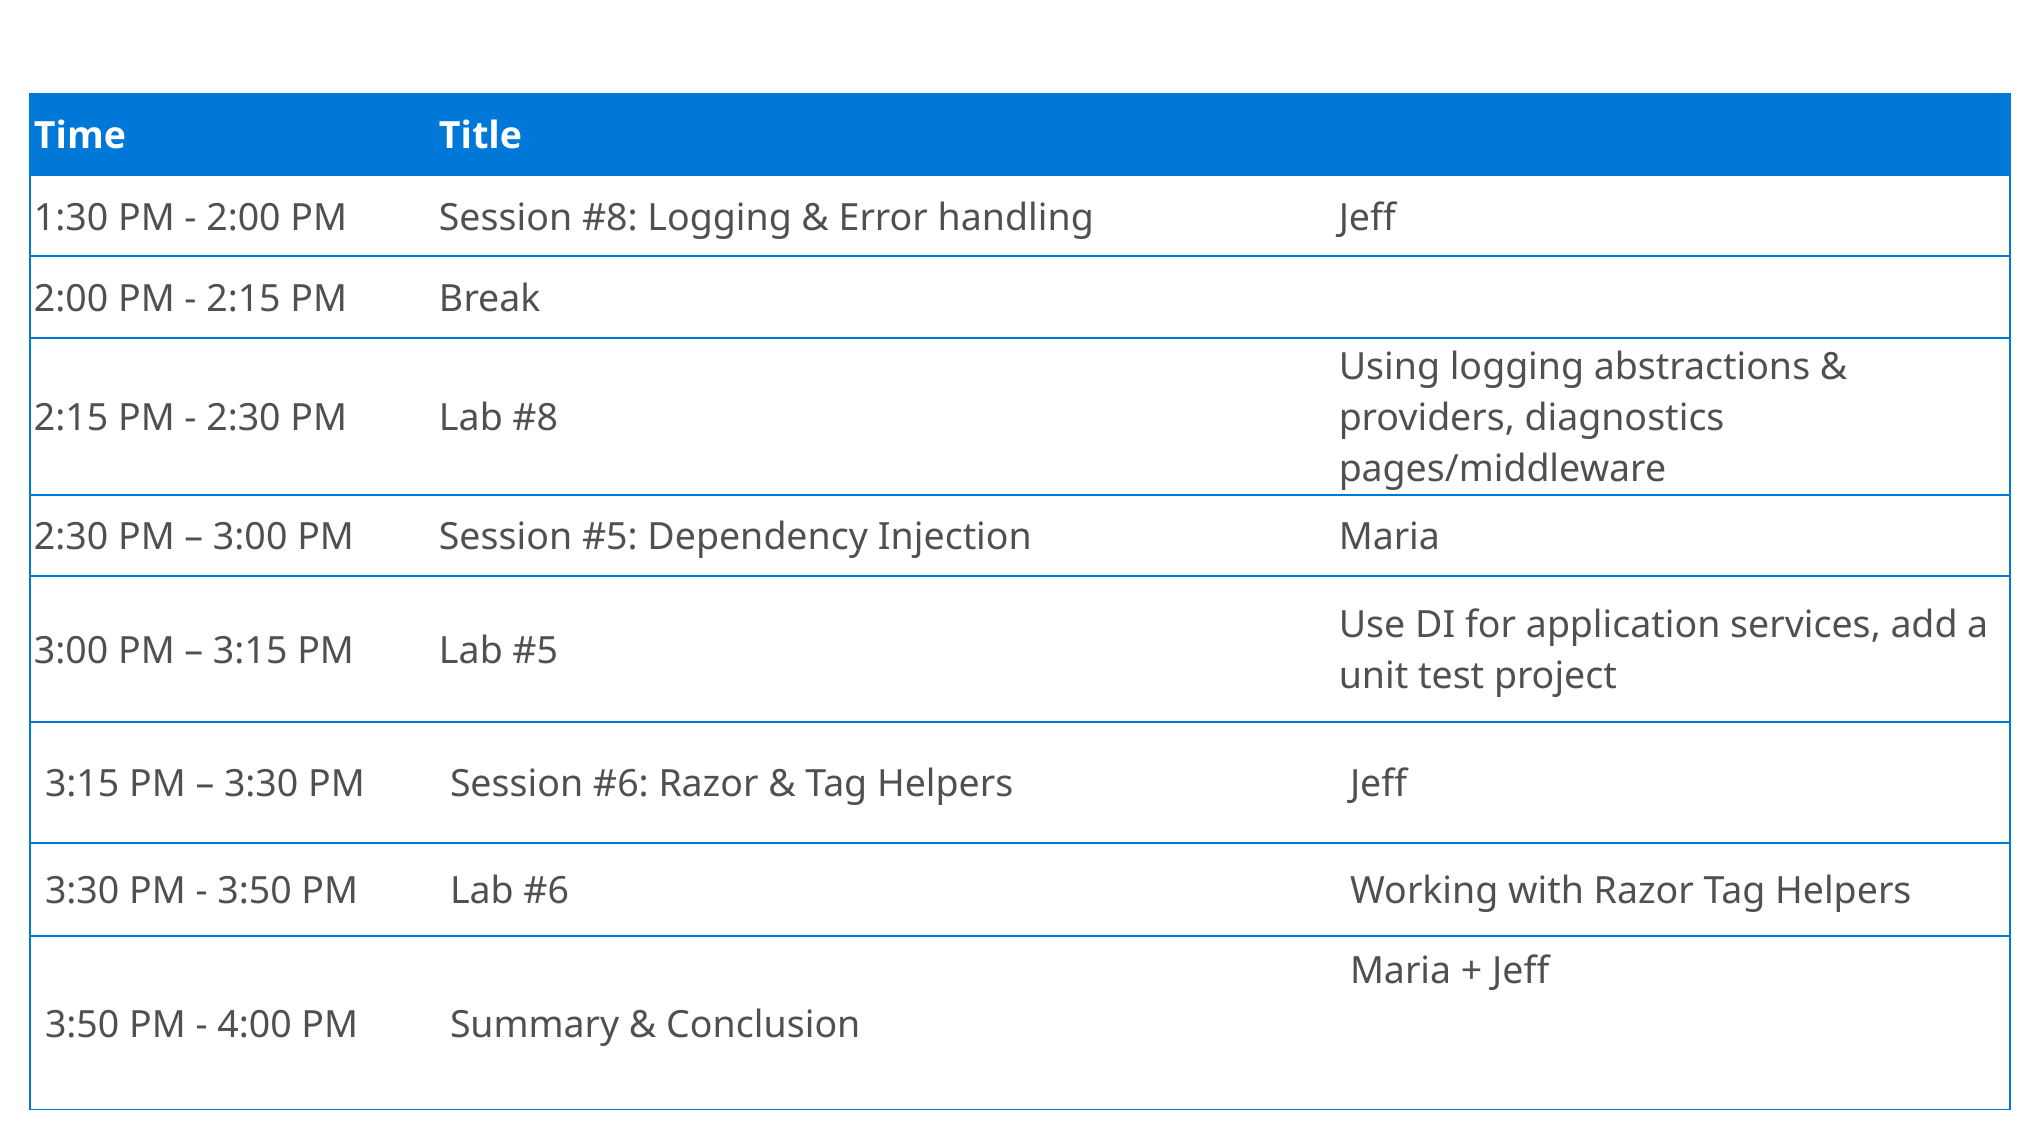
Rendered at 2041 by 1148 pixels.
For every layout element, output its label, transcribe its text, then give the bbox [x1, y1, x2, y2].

table_cell Lab #8 [435, 339, 1335, 494]
table_header Title [435, 95, 1335, 174]
table_cell Session #6: Razor & Tag Helpers [435, 723, 1335, 842]
table_cell Maria [1335, 496, 2009, 575]
table_cell 2:15 PM - 2:30 PM [31, 339, 435, 494]
table_cell Jeff [1335, 723, 2009, 842]
table_header [1335, 95, 2009, 174]
table_cell Summary & Conclusion [435, 937, 1335, 1109]
table_cell 3:00 PM – 3:15 PM [31, 577, 435, 721]
table_cell Maria + Jeff [1335, 937, 2009, 1109]
table_cell Session #5: Dependency Injection [435, 496, 1335, 575]
table_cell Jeff [1335, 176, 2009, 255]
table_cell Lab #5 [435, 577, 1335, 721]
table_cell Lab #6 [435, 844, 1335, 935]
table_cell [1335, 257, 2009, 337]
table_header Time [31, 95, 435, 174]
table_cell Session #8: Logging & Error handling [435, 176, 1335, 255]
table_cell 1:30 PM - 2:00 PM [31, 176, 435, 255]
table_cell Working with Razor Tag Helpers [1335, 844, 2009, 935]
table_cell 2:00 PM - 2:15 PM [31, 257, 435, 337]
table_cell Use DI for application services, add a unit test project [1335, 577, 2009, 721]
table_cell Using logging abstractions & providers, diagnostics pages/middleware [1335, 339, 2009, 494]
table_cell Break [435, 257, 1335, 337]
table_cell 3:15 PM – 3:30 PM [31, 723, 435, 842]
table_cell 2:30 PM – 3:00 PM [31, 496, 435, 575]
table_cell 3:50 PM - 4:00 PM [31, 937, 435, 1109]
table_cell 3:30 PM - 3:50 PM [31, 844, 435, 935]
